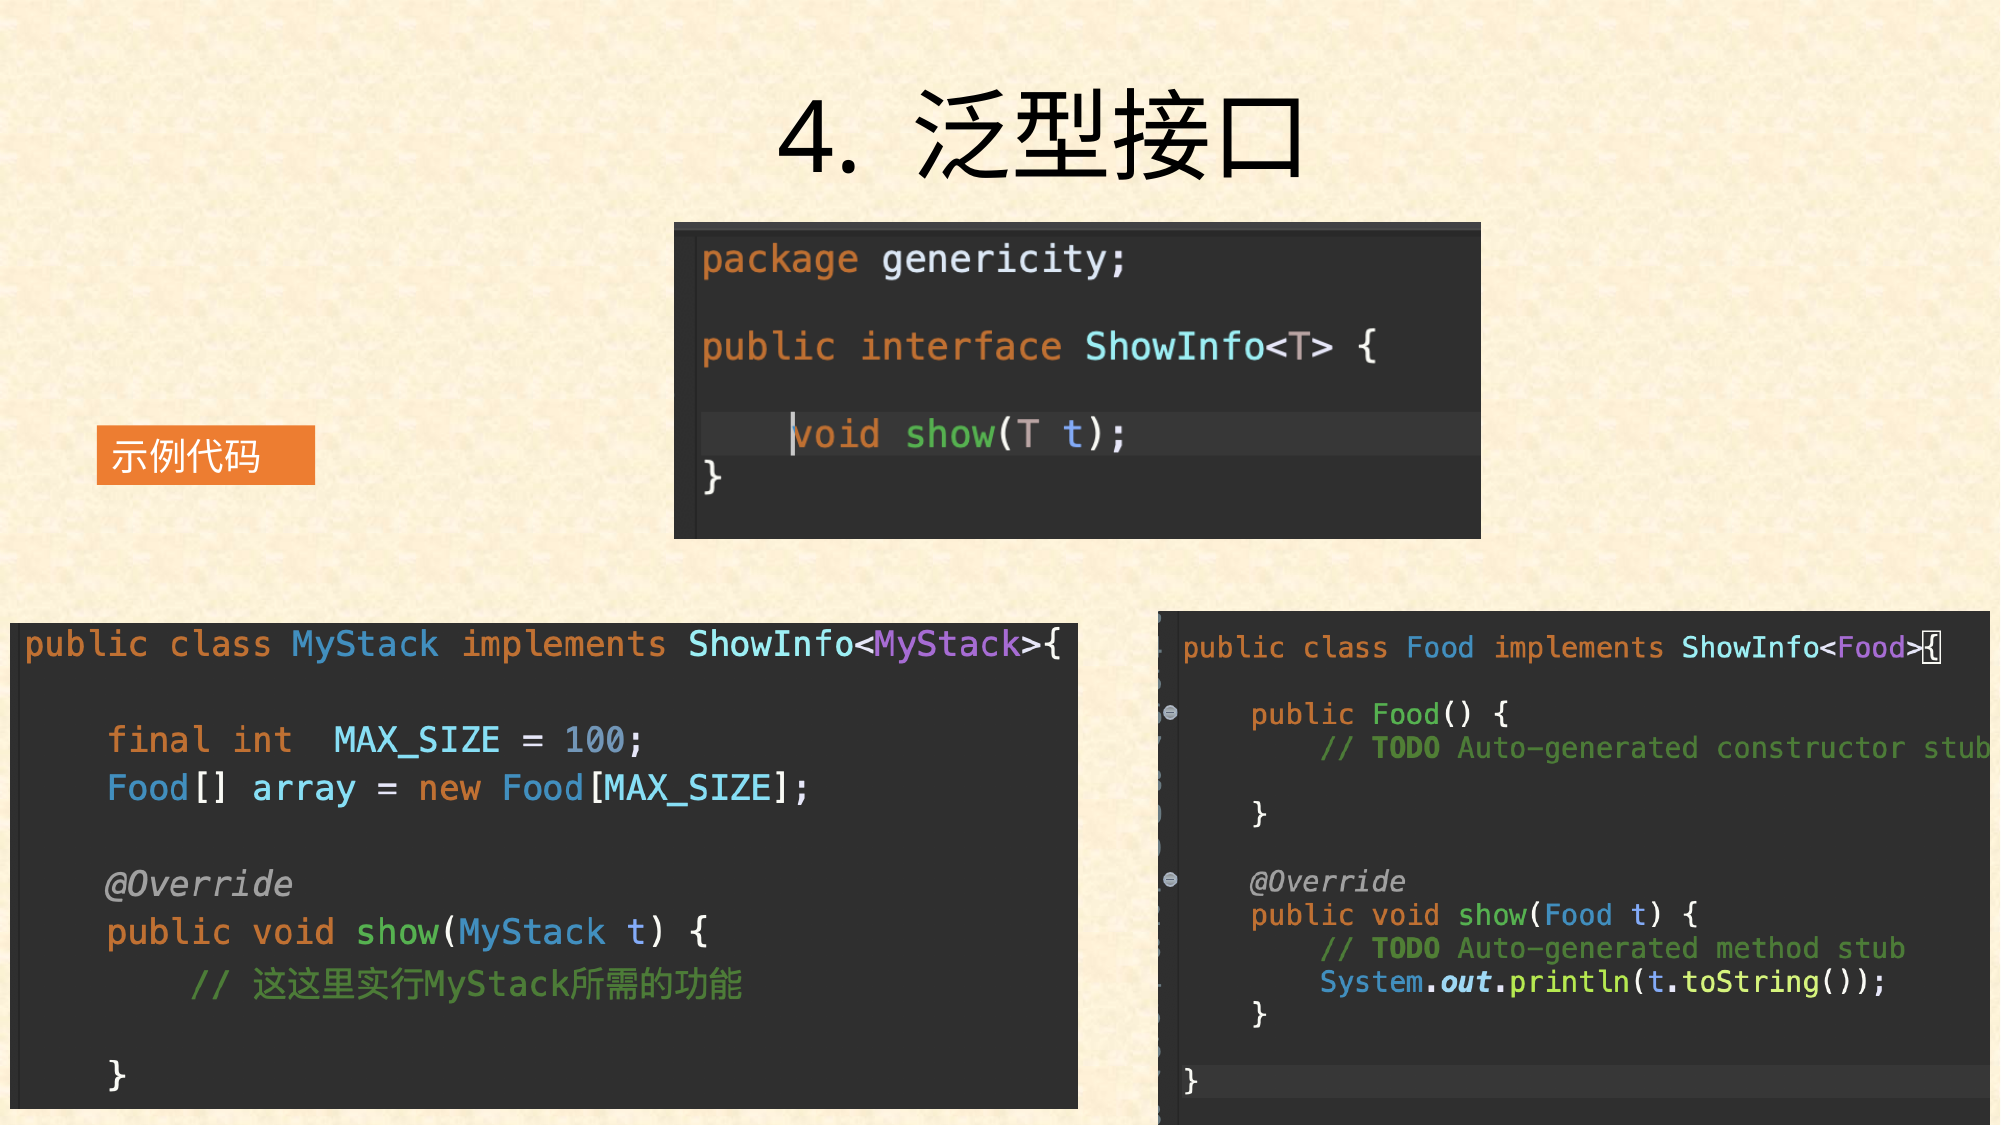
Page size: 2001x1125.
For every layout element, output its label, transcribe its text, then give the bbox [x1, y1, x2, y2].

text_box 示例代码 [96, 425, 316, 485]
picture [0, 0, 2001, 1125]
text_box 4. 泛型接口 [410, 65, 1680, 201]
